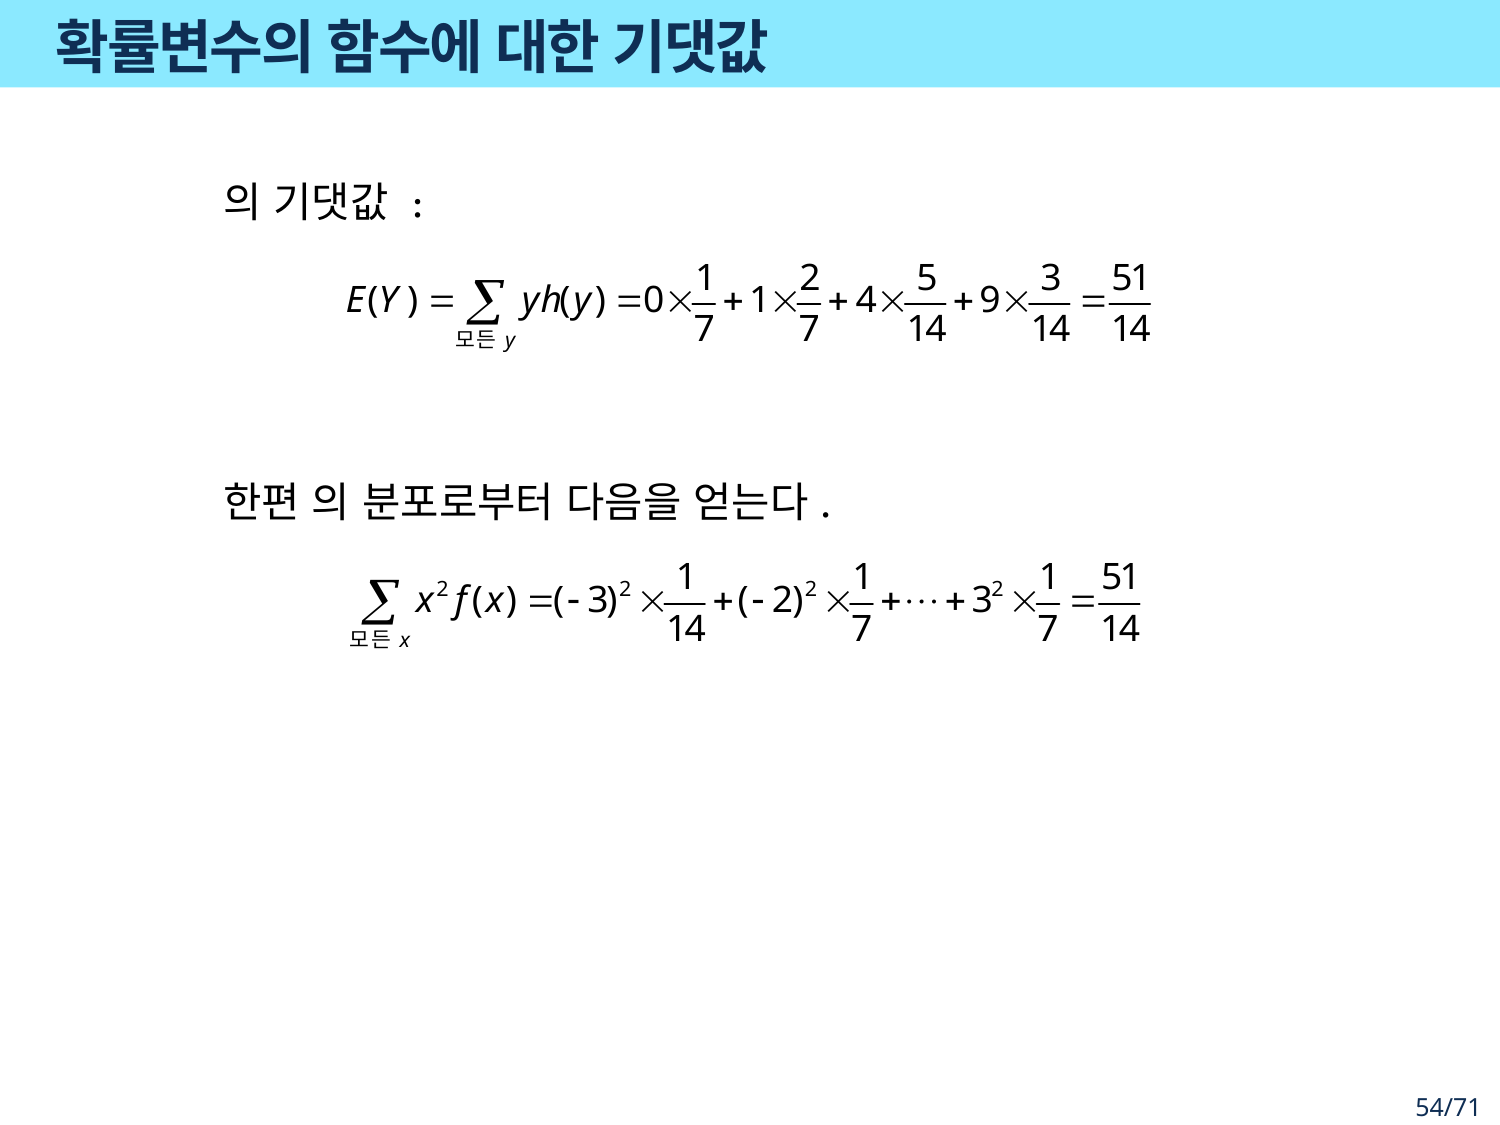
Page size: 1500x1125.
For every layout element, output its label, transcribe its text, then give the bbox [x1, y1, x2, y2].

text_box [340, 255, 1158, 362]
title 확률변수의 함수에 대한 기댓값 [40, 5, 1288, 84]
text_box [344, 554, 1147, 656]
